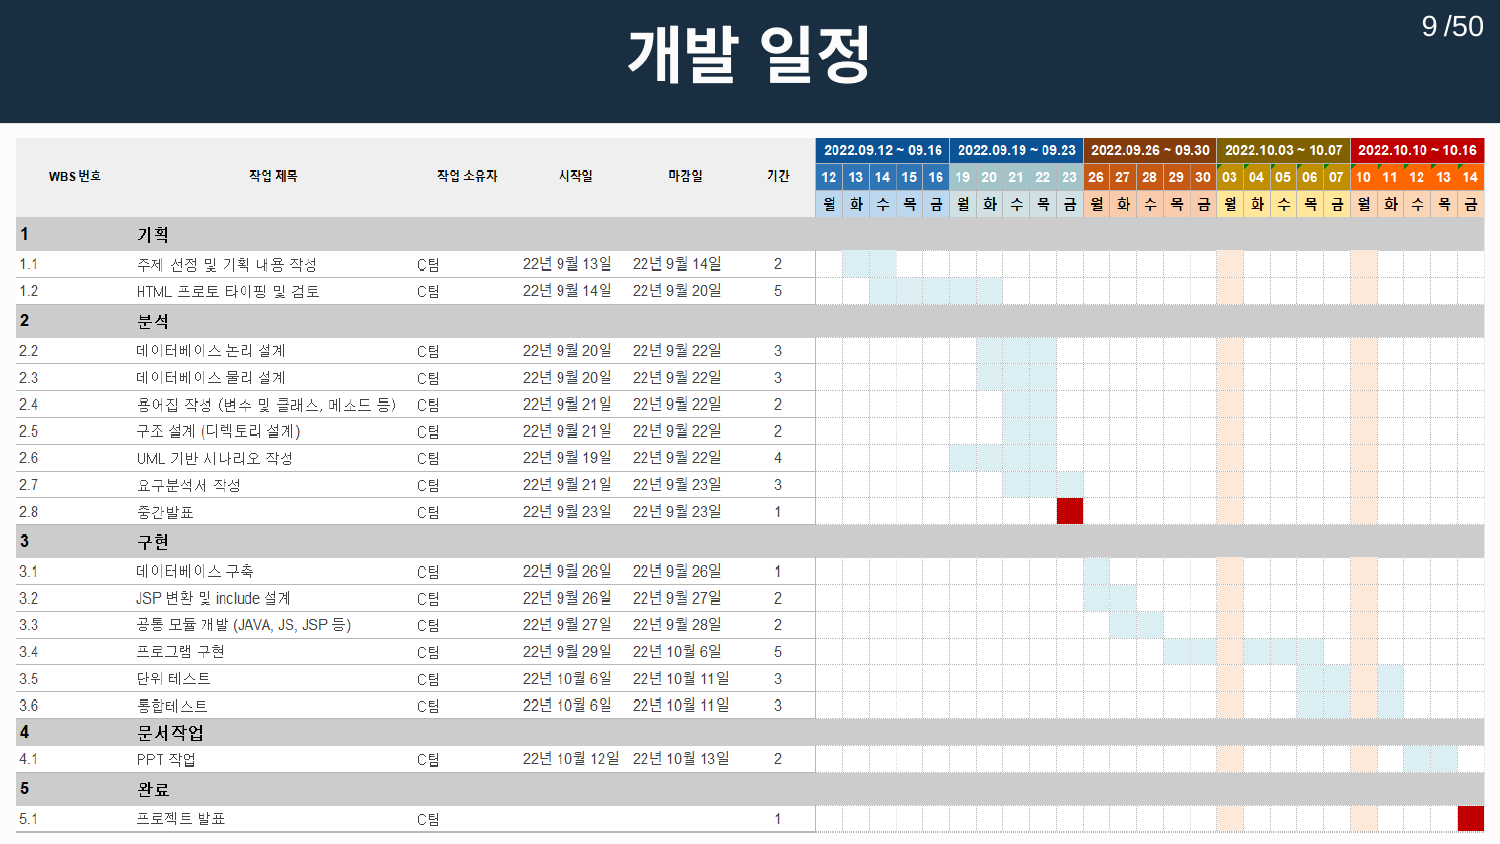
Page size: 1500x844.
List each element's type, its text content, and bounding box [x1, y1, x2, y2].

title 개발 일정 [0, 0, 1500, 123]
picture [14, 137, 1486, 833]
text_box 9 [1381, 0, 1428, 60]
text_box /50 [1428, 0, 1500, 60]
